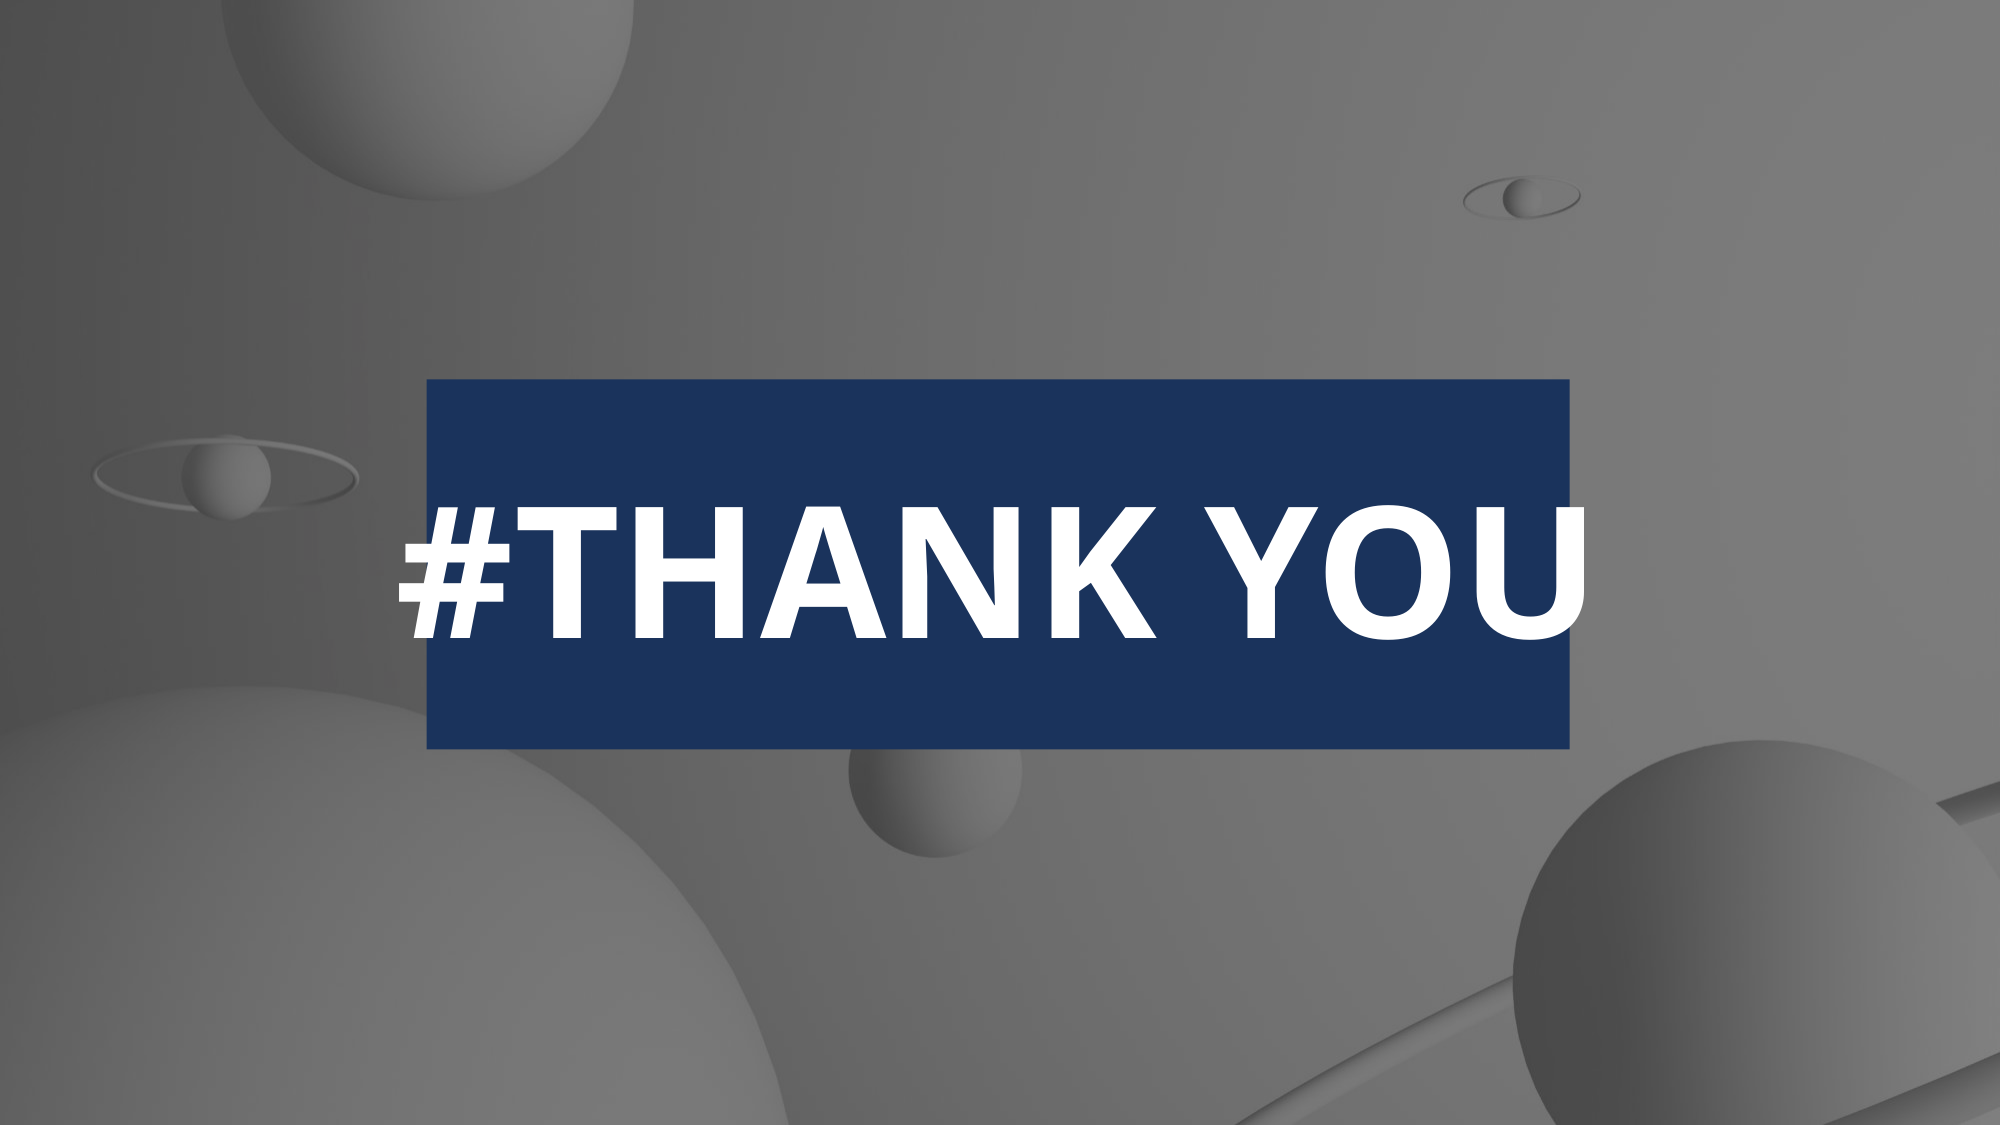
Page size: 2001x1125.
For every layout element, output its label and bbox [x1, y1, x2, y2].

picture [0, 0, 2000, 1125]
text_box [426, 379, 1570, 750]
